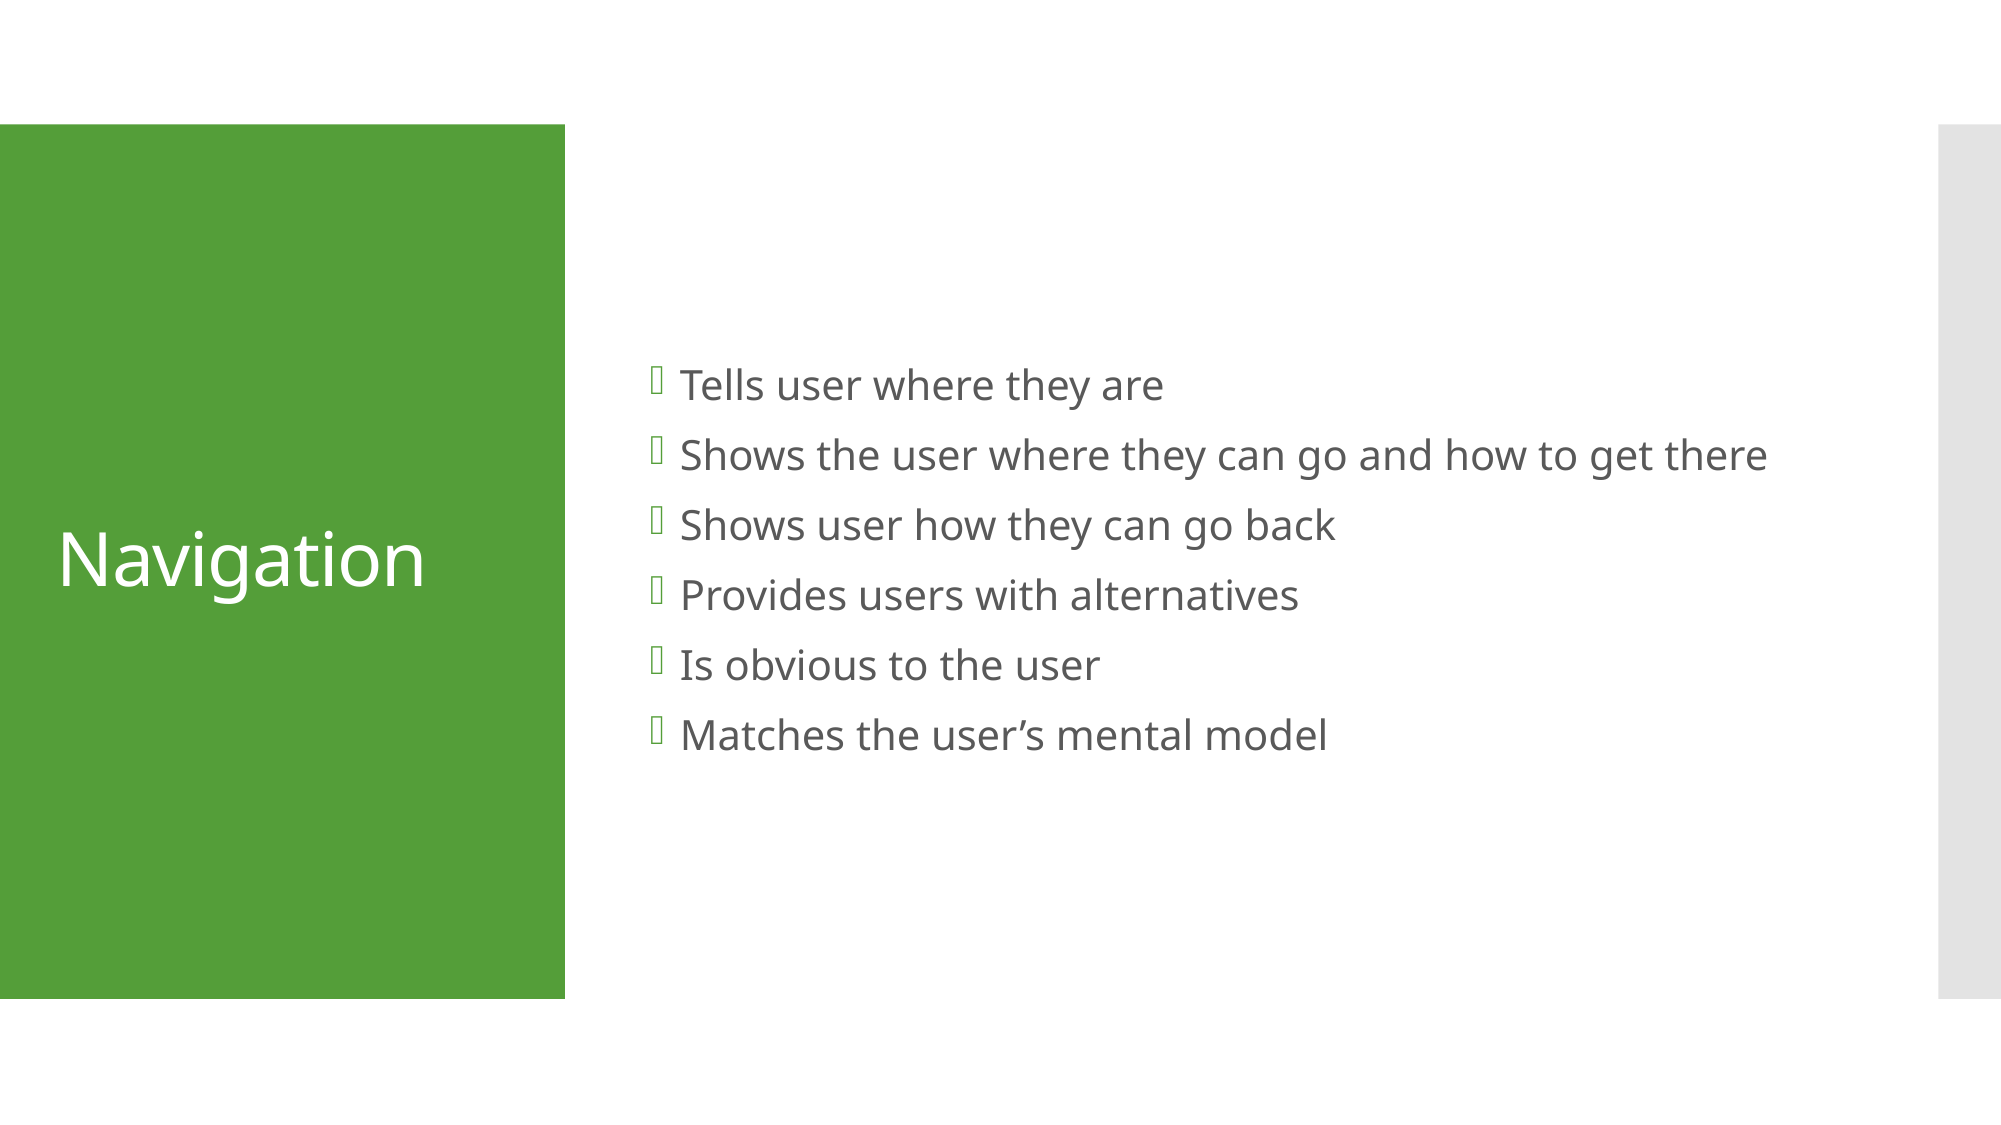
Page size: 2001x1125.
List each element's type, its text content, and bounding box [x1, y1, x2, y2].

list Tells user where they are Shows the user where they can go and how to get there Shows user how they can go back Provides users with alternatives Is obvious to the user Matches the user’s mental model [634, 141, 1835, 982]
title Navigation [41, 184, 525, 940]
